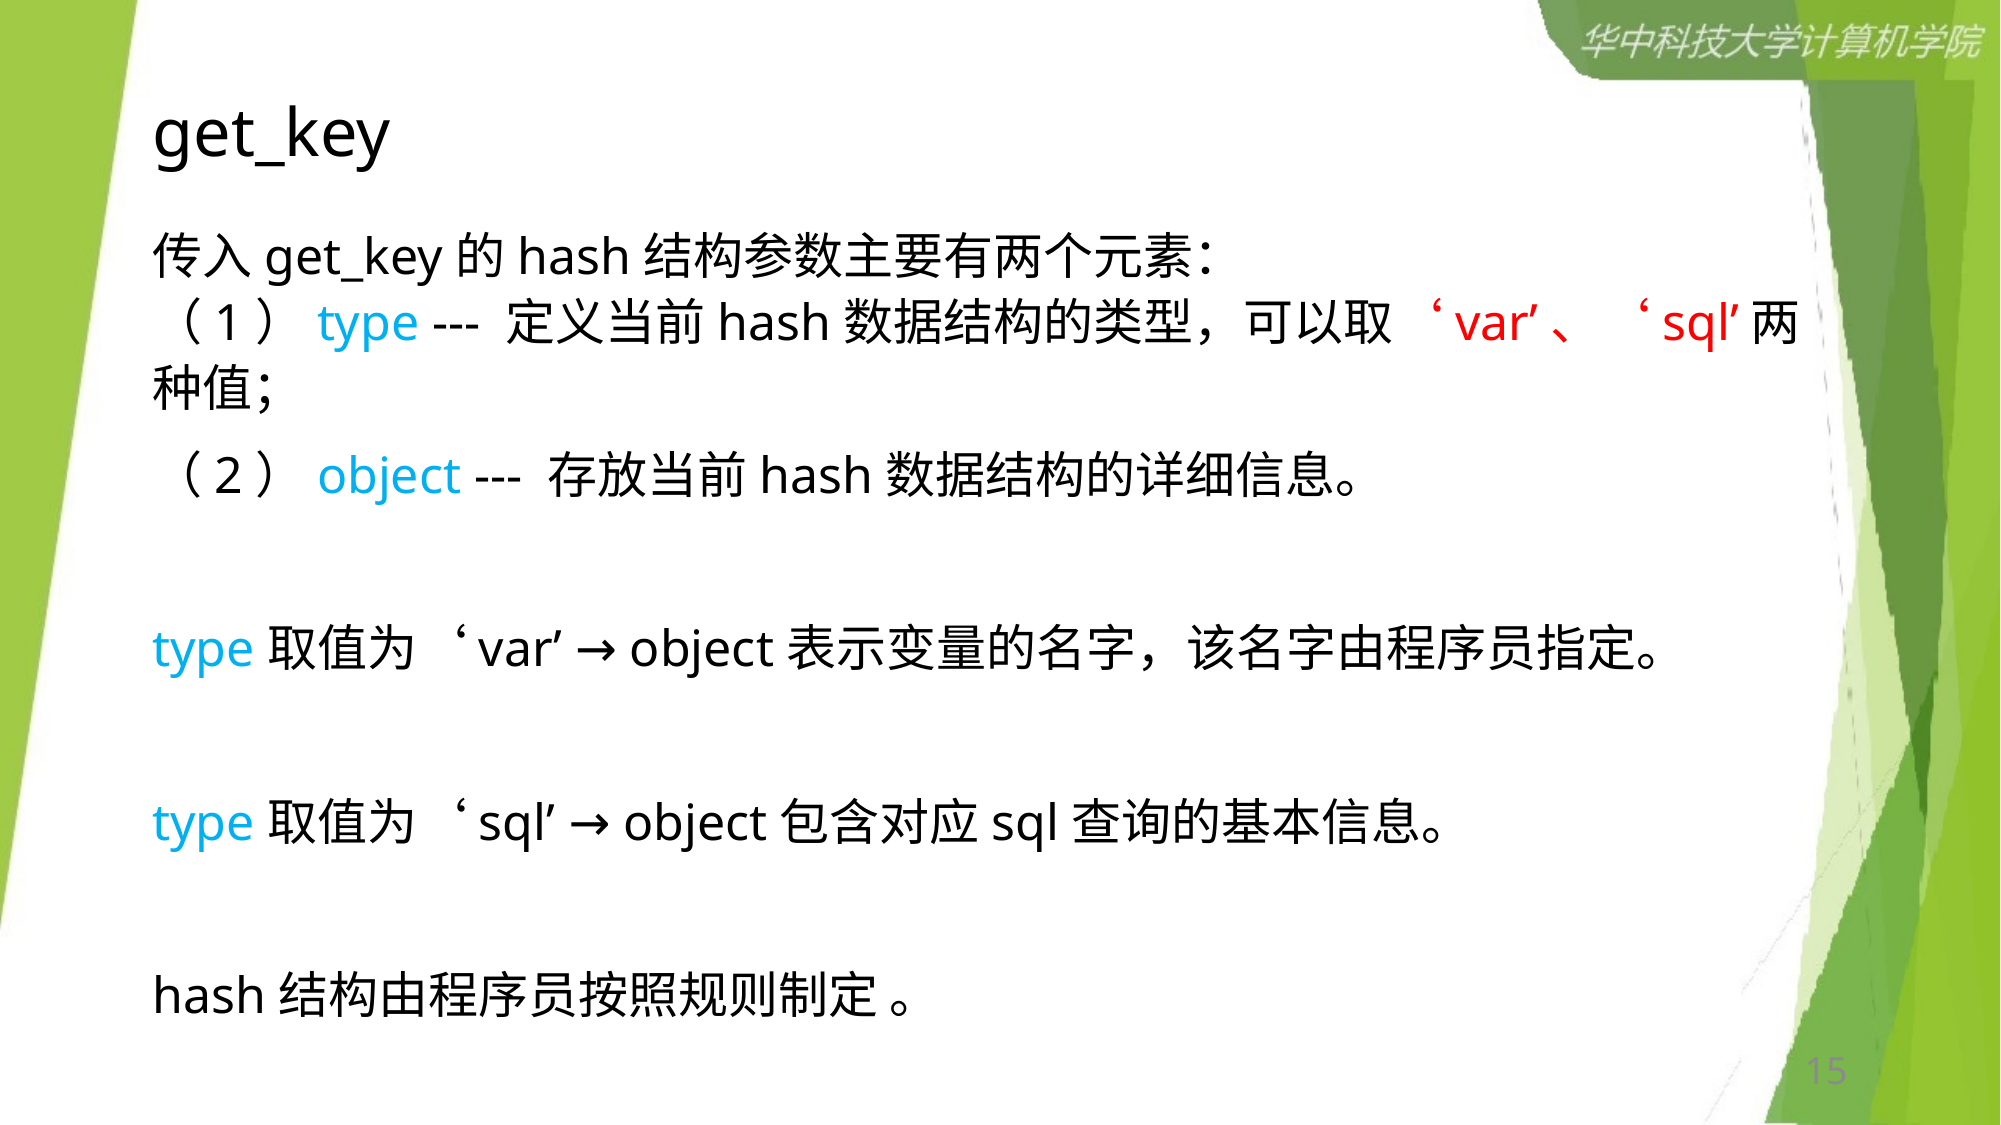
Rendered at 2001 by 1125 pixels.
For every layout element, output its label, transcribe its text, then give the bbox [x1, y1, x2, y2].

title get_key [137, 59, 1863, 210]
slide_number 15 [1412, 1042, 1863, 1103]
picture [0, 0, 2001, 1125]
list 传入get_key的hash结构参数主要有两个元素： （1）type --- 定义当前hash数据结构的类型，可以取‘var’、‘sql’两种值； （2）object --- 存放当前hash数据结构的详细信息。 type取值为‘var’ → object表示变量的名字，该名字由程序员指定。 type取值为‘sql’ → object包含对应sql查询的基本信息。 hash结构由程序员按照规则制定 。 [137, 210, 1863, 1021]
